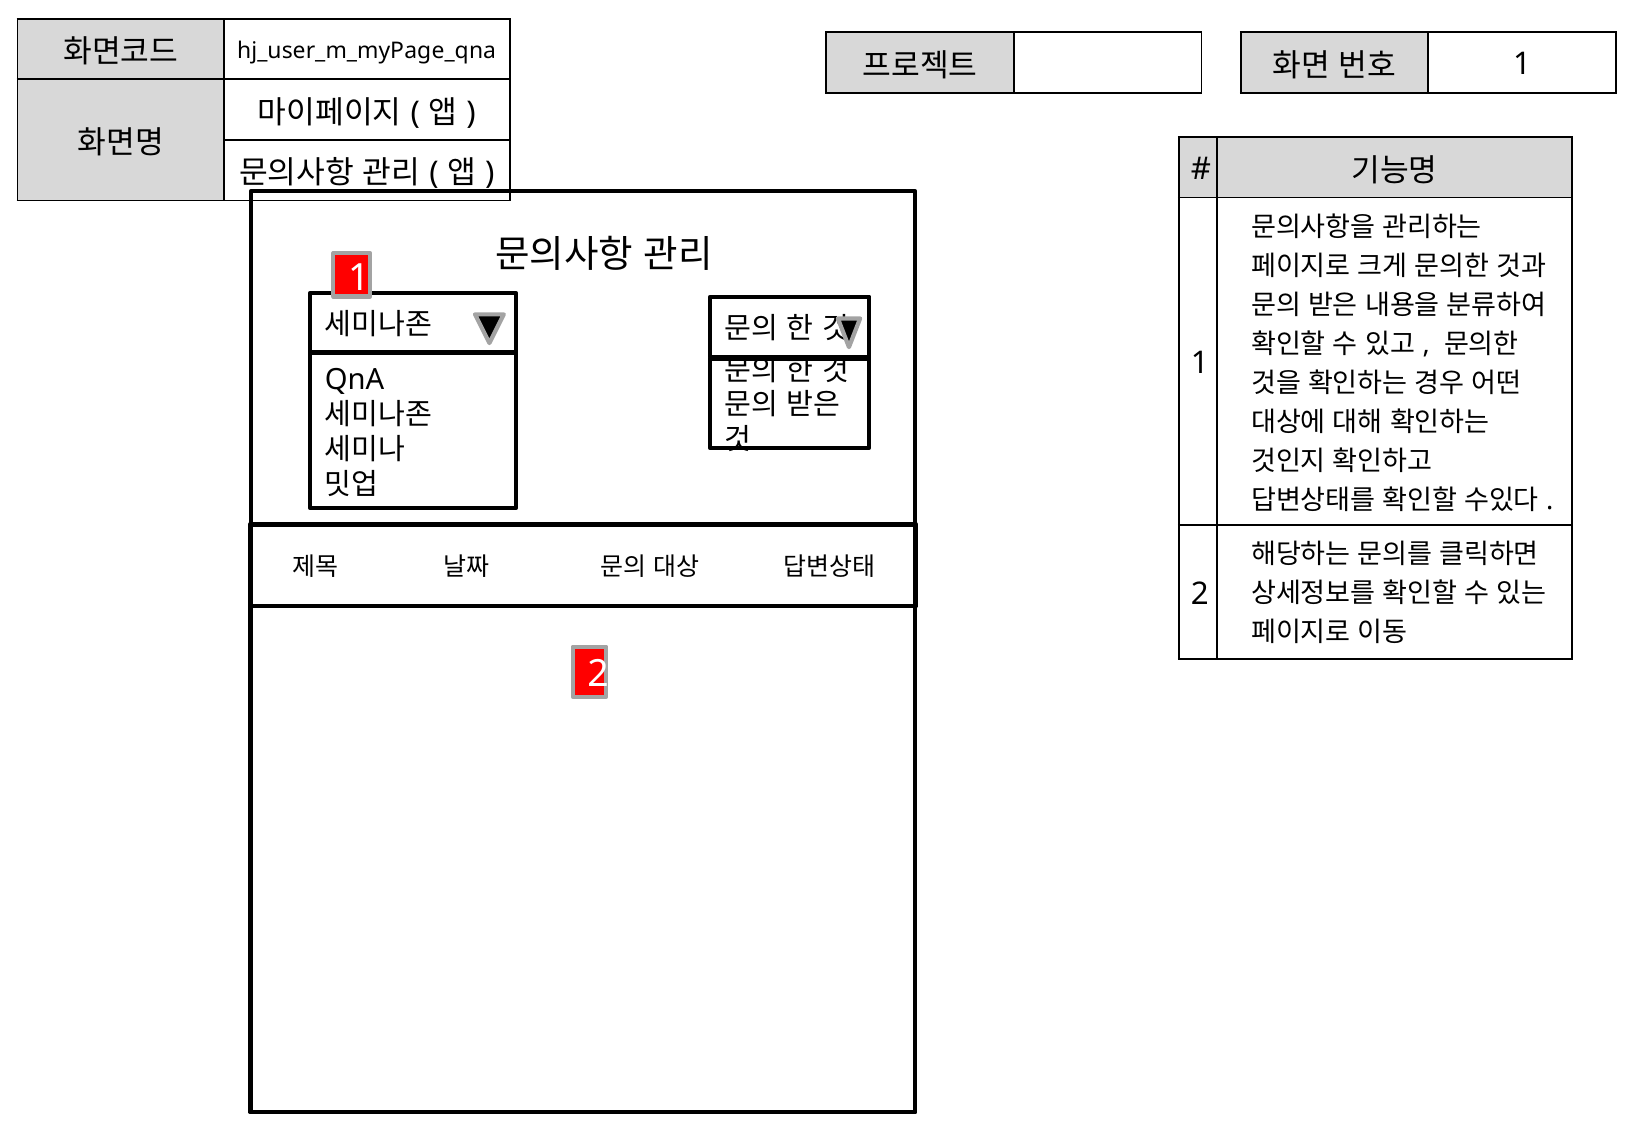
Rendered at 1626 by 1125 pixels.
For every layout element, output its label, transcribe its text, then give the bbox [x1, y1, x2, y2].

table_header # [1180, 138, 1216, 197]
table_cell 2 [1180, 526, 1216, 658]
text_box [309, 252, 516, 509]
table_cell 문의사항 관리(앱) [225, 141, 509, 200]
table_cell 마이페이지(앱) [225, 80, 509, 139]
table_header 화면 번호 [1242, 33, 1427, 92]
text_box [709, 296, 870, 448]
table_header hj_user_m_myPage_qna [225, 20, 509, 78]
table_header 기능명 [1218, 138, 1571, 197]
table_cell 1 [1180, 198, 1216, 524]
table_header 1 [1429, 33, 1615, 92]
text_box 문의사항 관리 [445, 222, 763, 283]
text_box [249, 189, 917, 522]
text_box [249, 524, 917, 1112]
table_header 프로젝트 [827, 33, 1013, 92]
table_header [1015, 33, 1201, 92]
table_cell 해당하는 문의를 클릭하면 상세정보를 확인할 수 있는 페이지로 이동 [1218, 526, 1571, 658]
table_cell 문의사항을 관리하는 페이지로 크게 문의한 것과 문의 받은 내용을 분류하여 확인할 수 있고, 문의한 것을 확인하는 경우 어떤 대상에 대해 확인하는 것인지 확인하고 답변상태를 확인할 수있다. [1218, 198, 1571, 524]
table_cell 화면명 [18, 80, 223, 200]
table_header 화면코드 [18, 20, 223, 78]
